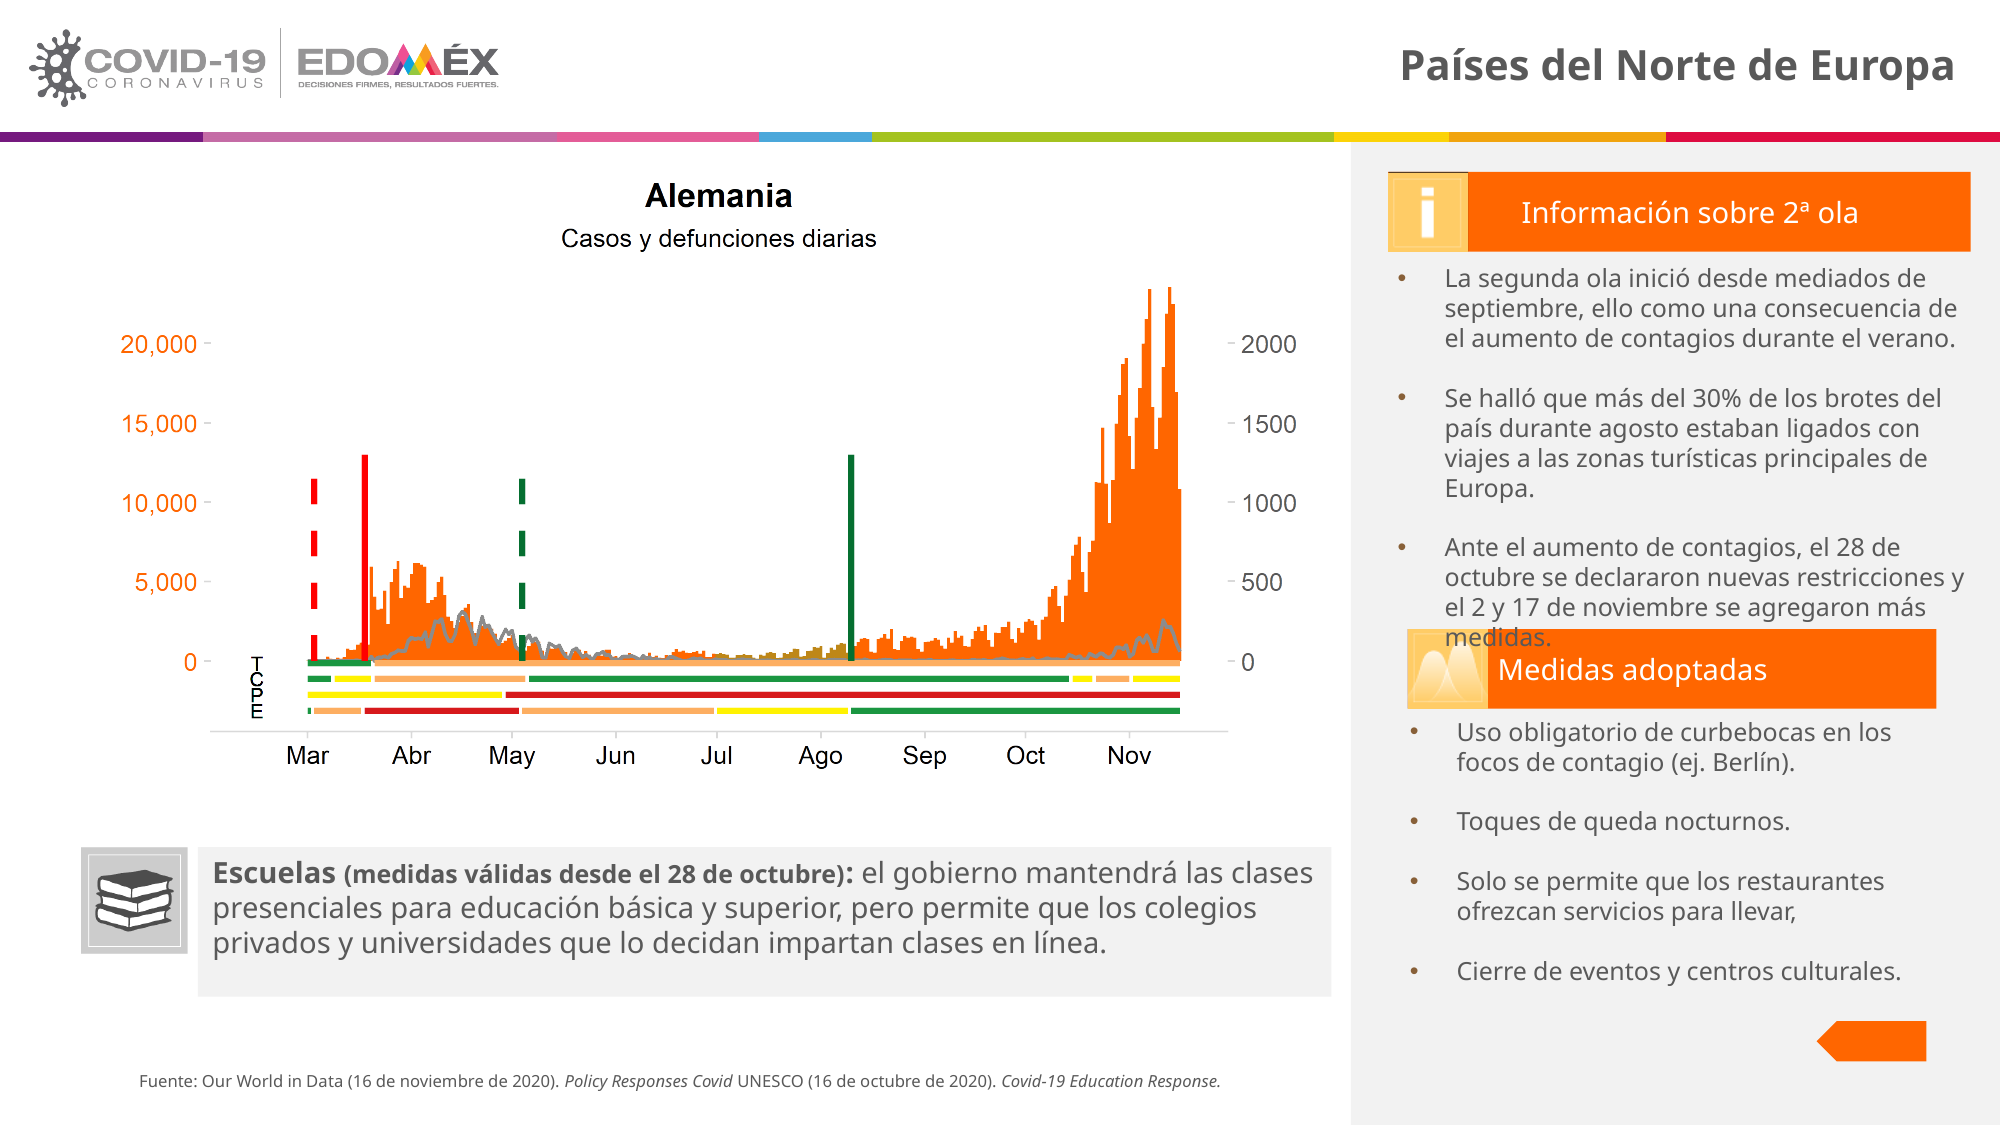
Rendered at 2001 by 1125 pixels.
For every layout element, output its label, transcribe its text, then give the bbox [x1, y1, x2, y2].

text_box Fuente: Our World in Data (16 de noviembre de 2020). Policy Responses Covid UNESCO (16 de octubre de 2020). Covid-19 Education Response. [124, 1063, 1260, 1099]
picture [0, 132, 2000, 142]
text_box Medidas adoptadas [1489, 659, 1937, 708]
picture [1388, 172, 1468, 253]
picture [1407, 629, 1488, 709]
text_box Escuelas (medidas válidas desde el 28 de octubre): el gobierno mantendrá las clases presenciales para educación básica y superior, pero permite que los colegios privados y universidades que lo decidan impartan clases en línea. [197, 847, 1332, 997]
text_box Uso obligatorio de curbebocas en los focos de contagio (ej. Berlín). Toques de queda nocturnos. Solo se permite que los restaurantes ofrezcan servicios para llevar, Cierre de eventos y centros culturales. [1395, 708, 1971, 993]
picture [71, 167, 1312, 818]
text_box Información sobre 2ª ola [1469, 171, 1972, 253]
picture [81, 847, 189, 954]
text_box [1815, 1020, 1928, 1063]
text_box Países del Norte de Europa [701, 15, 1971, 119]
text_box La segunda ola inició desde mediados de septiembre, ello como una consecuencia de el aumento de contagios durante el verano. Se halló que más del 30% de los brotes del país durante agosto estaban ligados con viajes a las zonas turísticas principales de Europa. Ante el aumento de contagios, el 28 de octubre se declararon nuevas restricciones y el 2 y 17 de noviembre se agregaron más medidas. [1382, 255, 2000, 659]
text_box [1350, 142, 2000, 1125]
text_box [29, 27, 499, 107]
